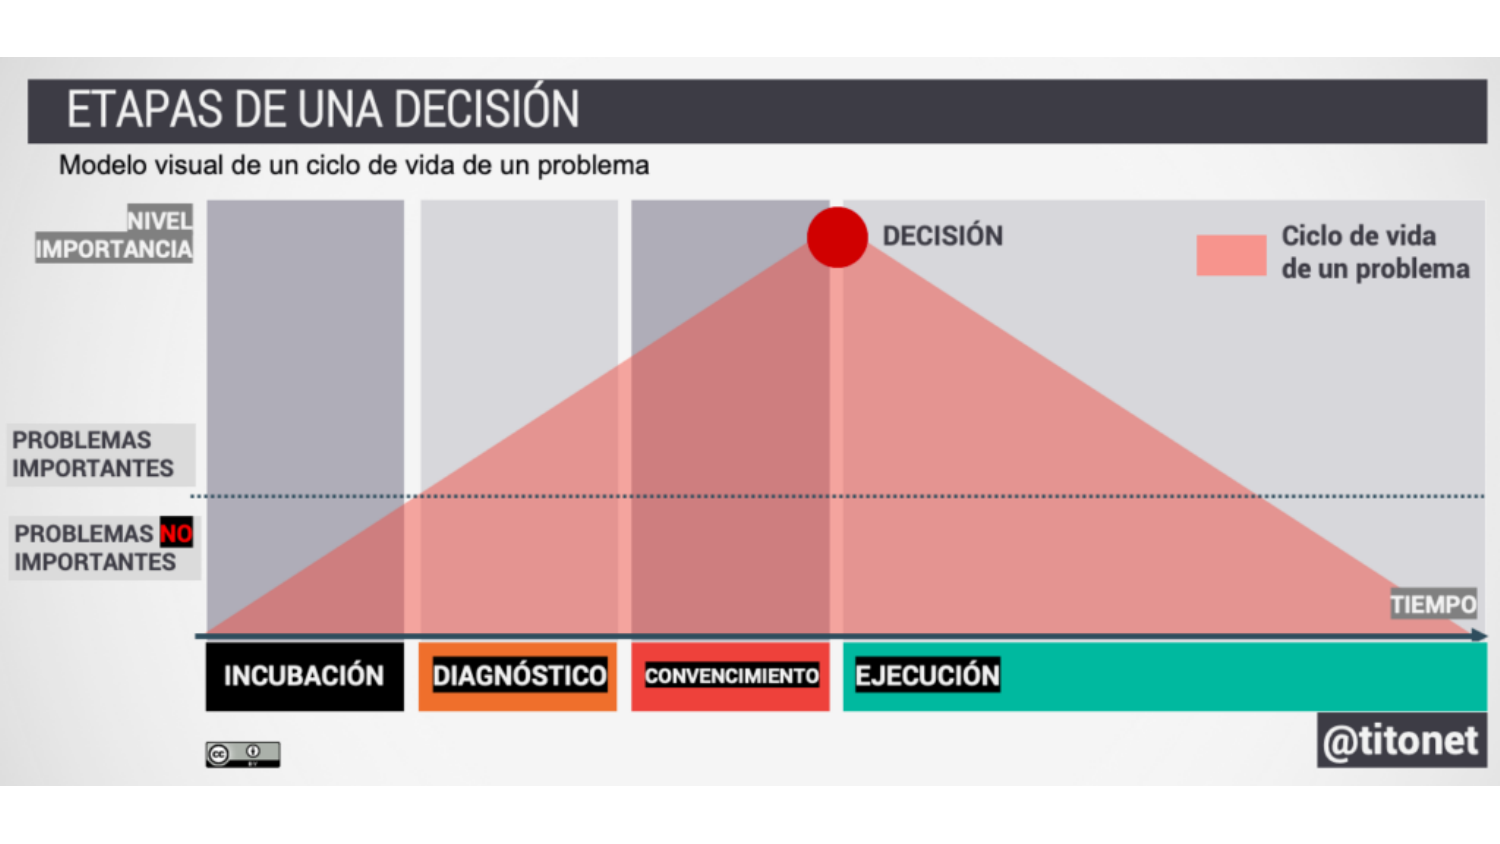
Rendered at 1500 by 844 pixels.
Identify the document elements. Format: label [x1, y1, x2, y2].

picture [0, 57, 1500, 787]
